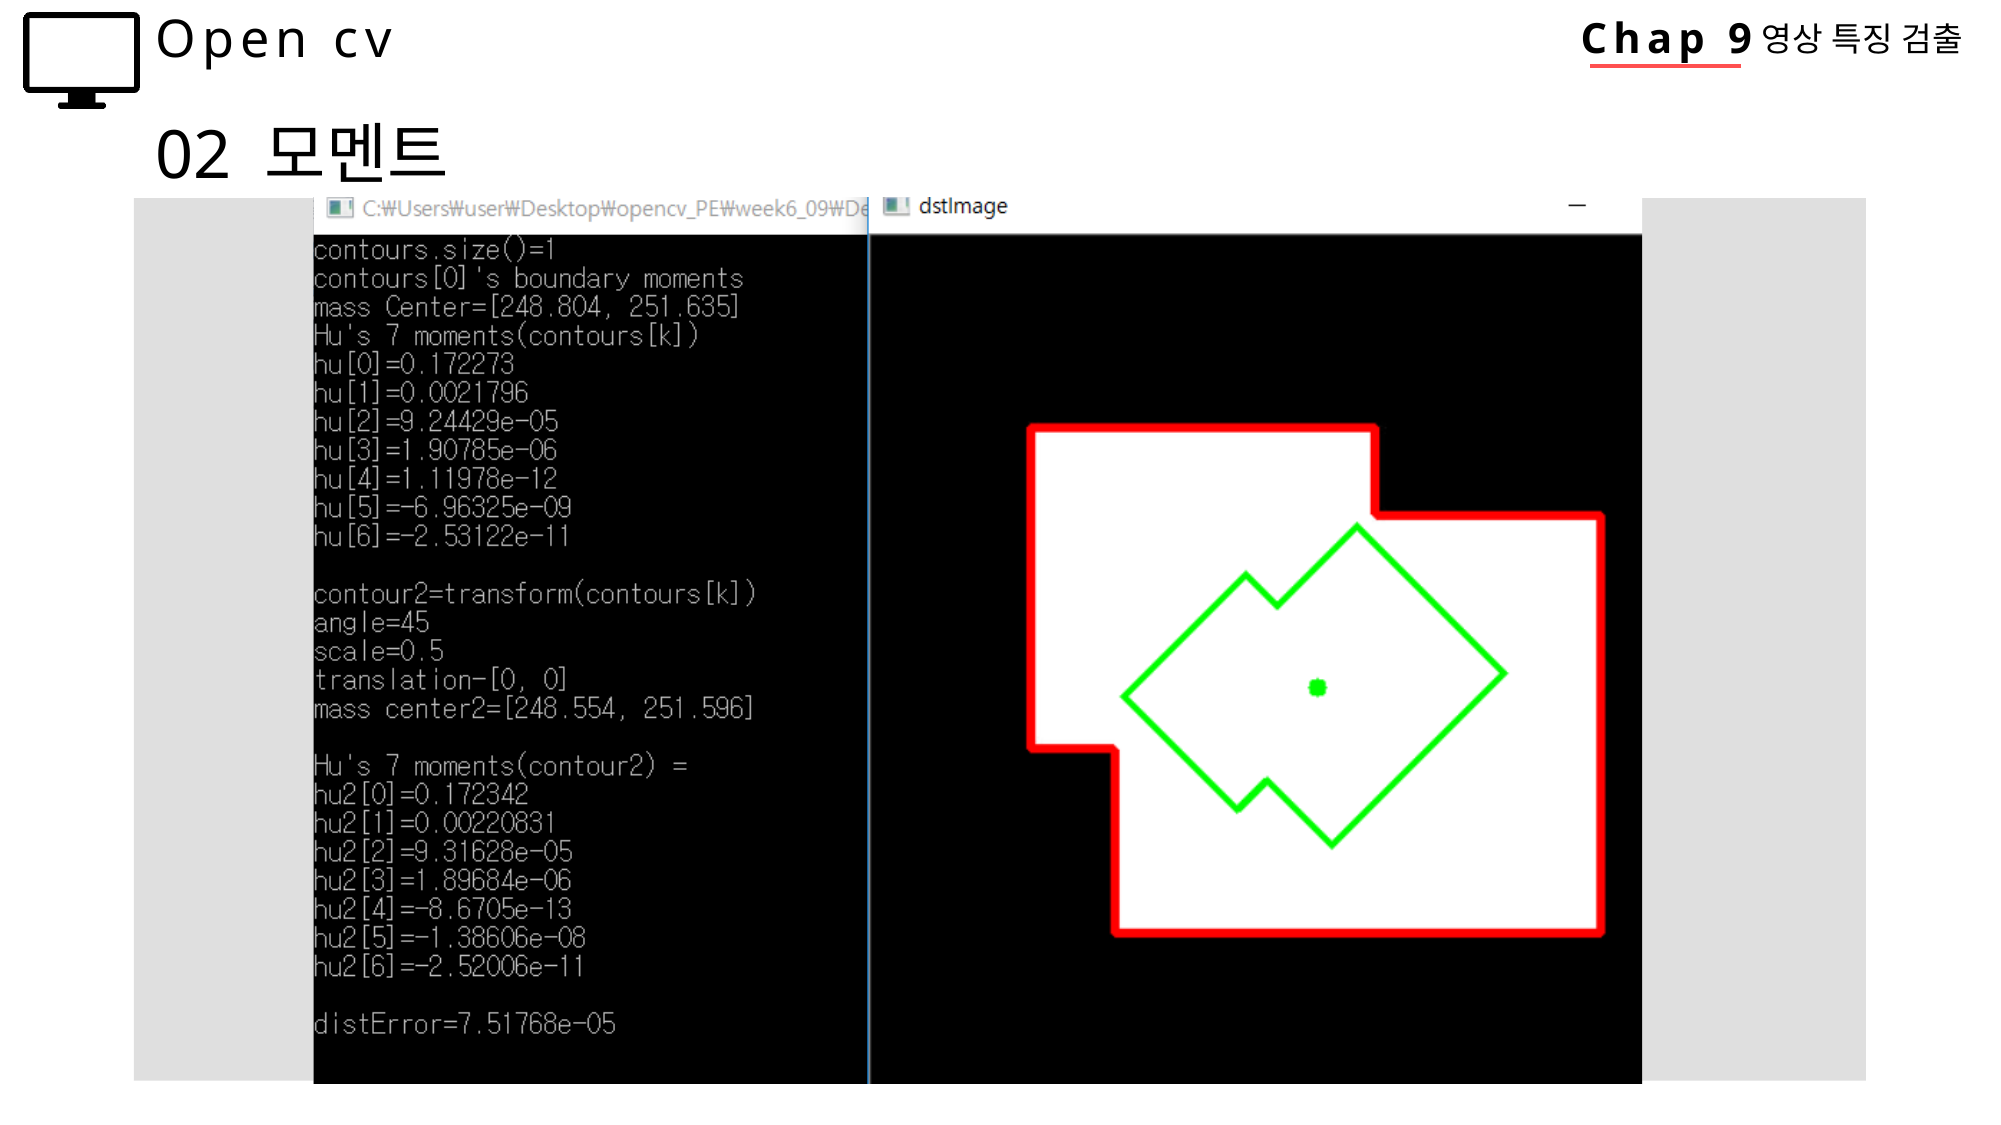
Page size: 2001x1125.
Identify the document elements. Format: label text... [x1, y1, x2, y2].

picture [313, 197, 1643, 1084]
text_box [133, 198, 309, 1081]
text_box 02 모멘트 [140, 104, 594, 200]
text_box [1645, 198, 1866, 1081]
text_box Open cv [140, 0, 411, 72]
text_box 영상 특징 검출 [1741, 10, 1978, 66]
picture [23, 1, 140, 119]
text_box Chap 9 [1531, 4, 1802, 73]
